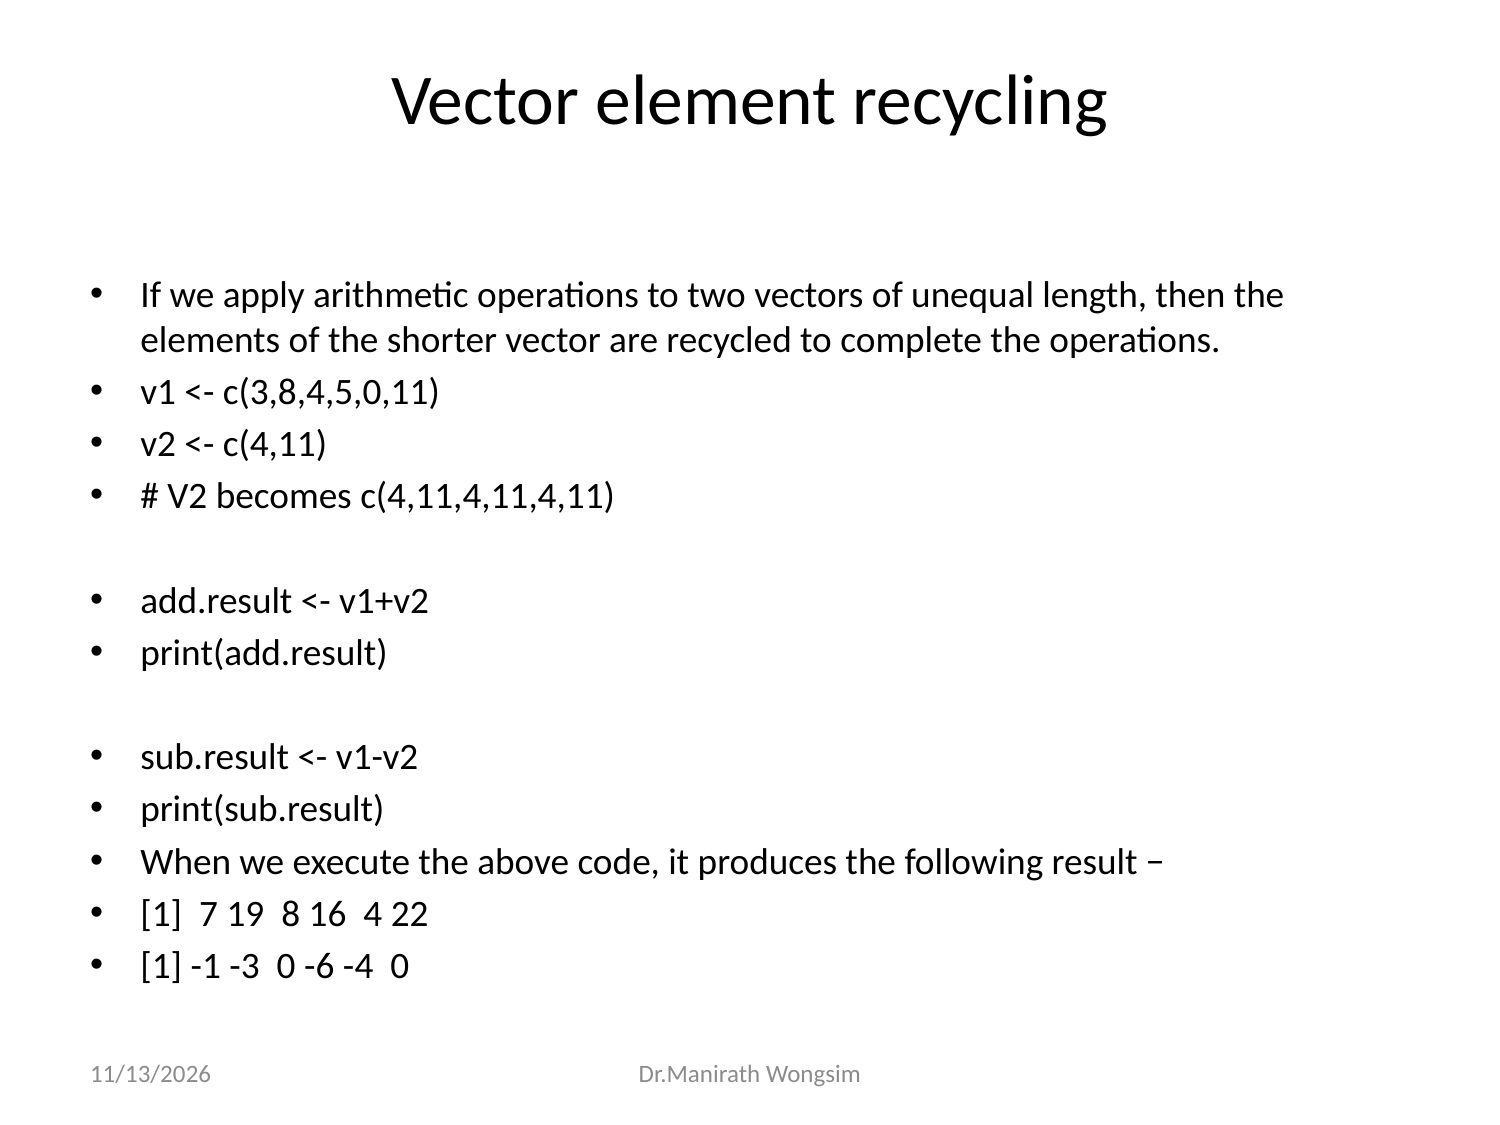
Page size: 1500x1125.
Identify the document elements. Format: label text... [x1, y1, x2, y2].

footer Dr.Manirath Wongsim [512, 1042, 988, 1103]
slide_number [75, 1042, 425, 1103]
title Vector element recycling [75, 45, 1425, 233]
list If we apply arithmetic operations to two vectors of unequal length, then the elements of the shorter vector are recycled to complete the operations. v1 <- c(3,8,4,5,0,11) v2 <- c(4,11) # V2 becomes c(4,11,4,11,4,11) add.result <- v1+v2 print(add.result) sub.result <- v1-v2 print(sub.result) When we execute the above code, it produces the following result − [1] 7 19 8 16 4 22 [1] -1 -3 0 -6 -4 0 [75, 262, 1425, 1005]
